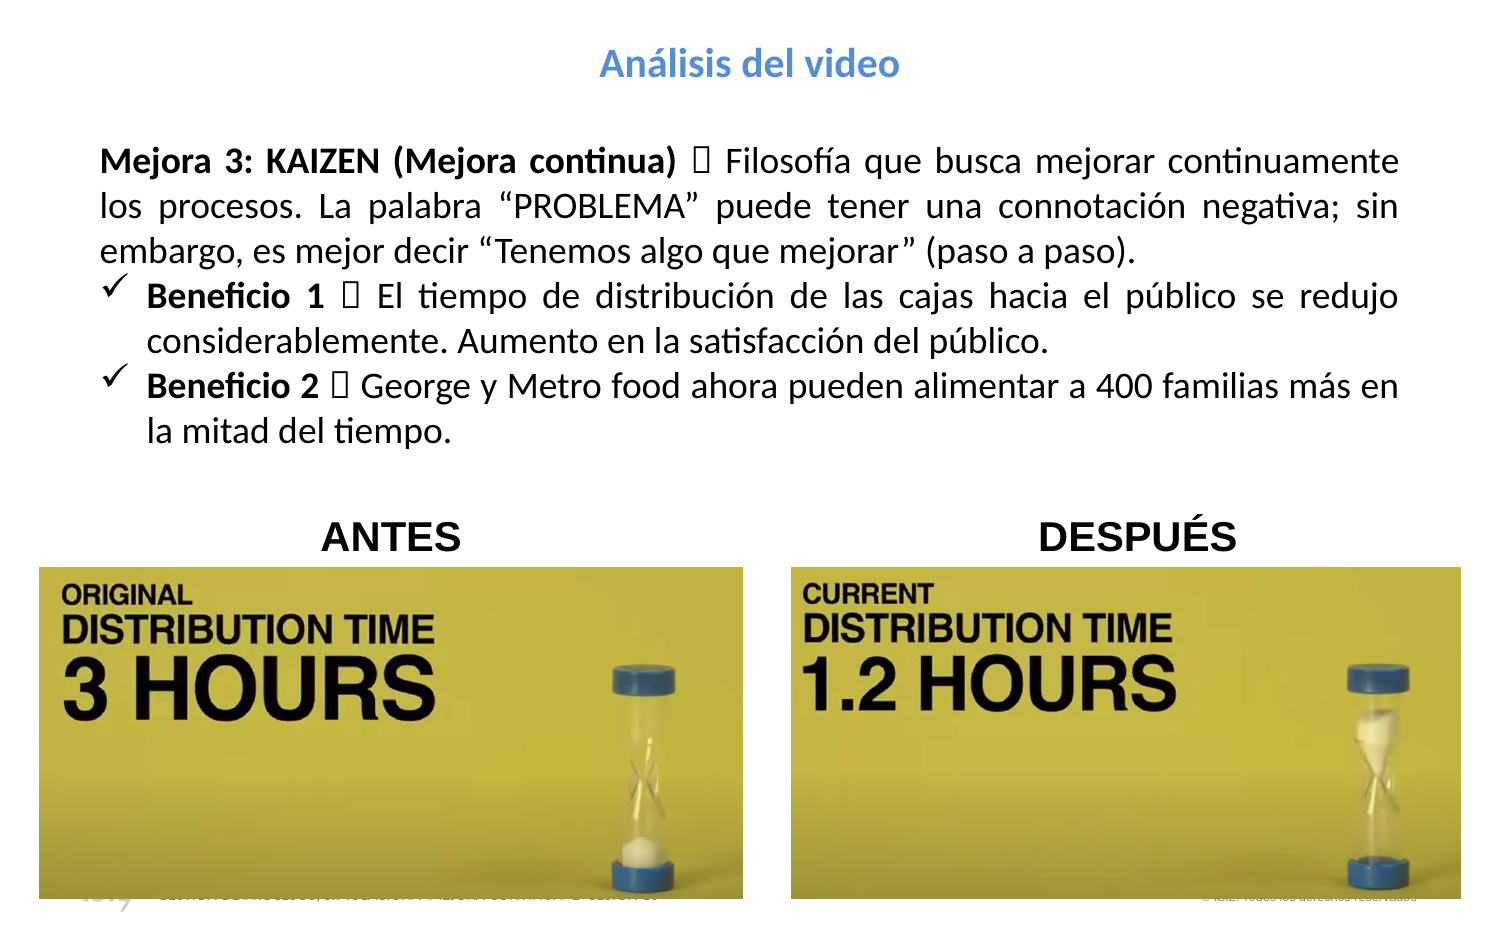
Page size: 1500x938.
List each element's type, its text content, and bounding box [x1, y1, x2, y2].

picture [791, 567, 1461, 899]
picture [39, 567, 743, 899]
text_box ANTES [305, 502, 477, 557]
text_box DESPUÉS [1023, 502, 1253, 557]
text_box Análisis del video Mejora 3: KAIZEN (Mejora continua)  Filosofía que busca mejorar continuamente los procesos. La palabra “PROBLEMA” puede tener una connotación negativa; sin embargo, es mejor decir “Tenemos algo que mejorar” (paso a paso). Beneficio 1  El tiempo de distribución de las cajas hacia el público se redujo considerablemente. Aumento en la satisfacción del público. Beneficio 2  George y Metro food ahora pueden alimentar a 400 familias más en la mitad del tiempo. [84, 28, 1416, 458]
